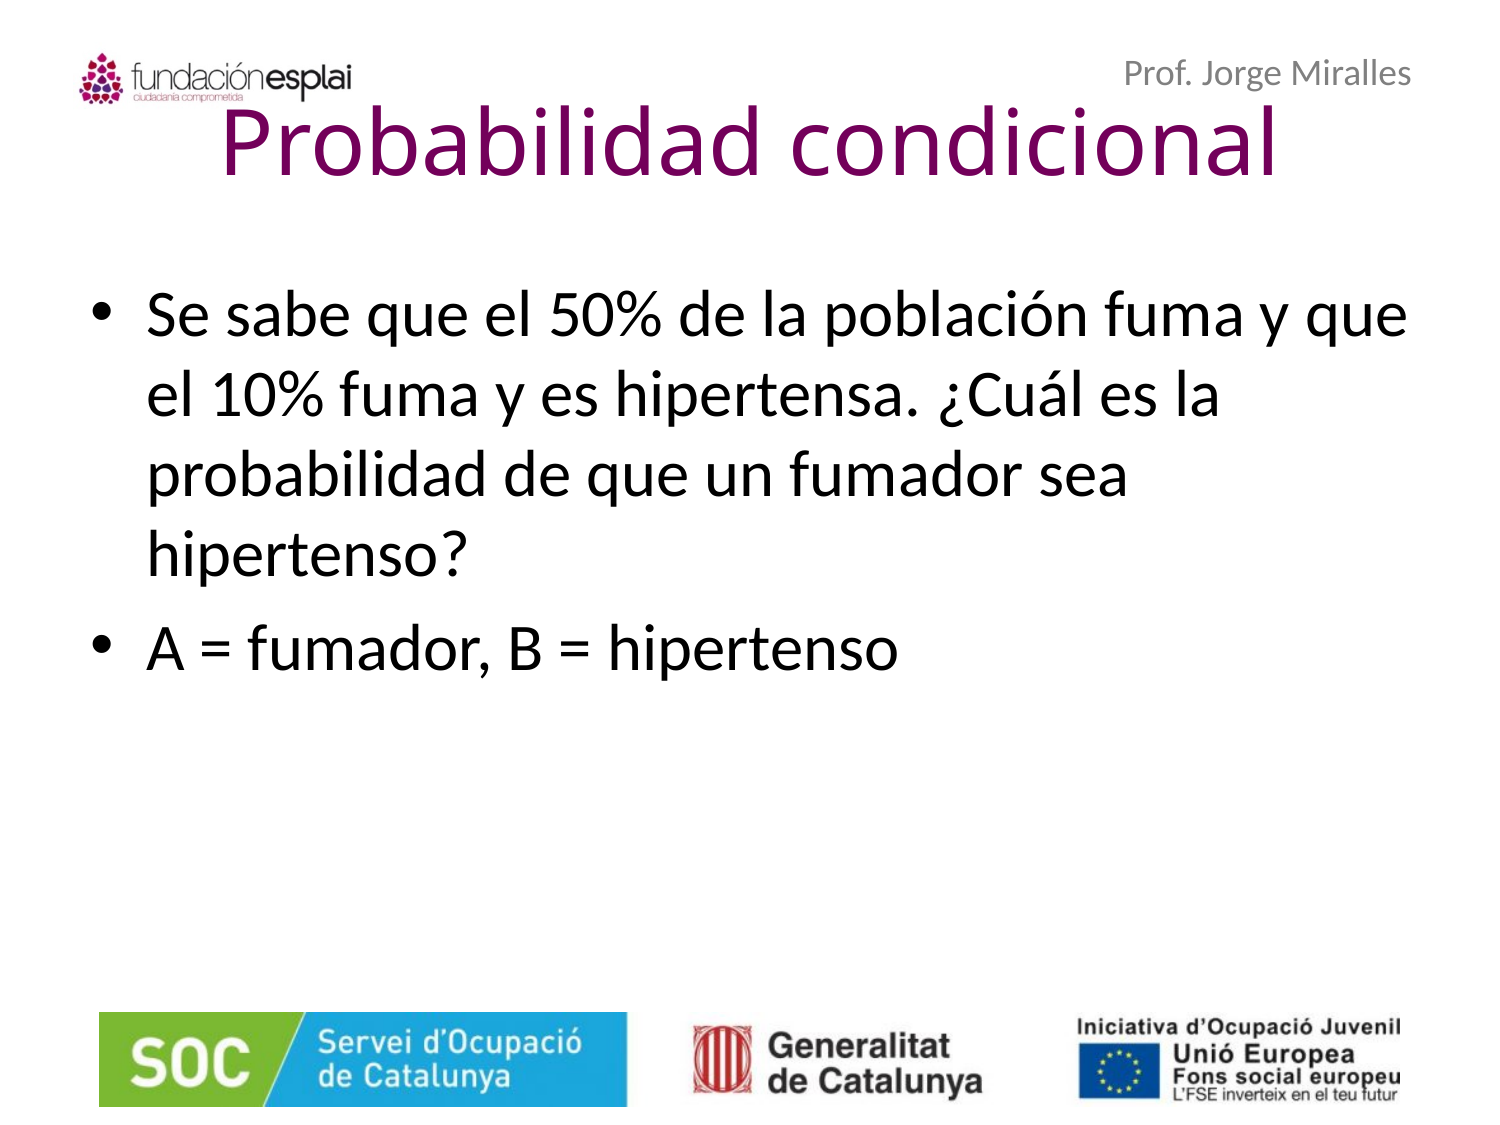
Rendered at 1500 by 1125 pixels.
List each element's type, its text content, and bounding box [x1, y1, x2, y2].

picture [73, 42, 357, 114]
title Probabilidad condicional [75, 45, 1425, 233]
picture [99, 1012, 1400, 1107]
